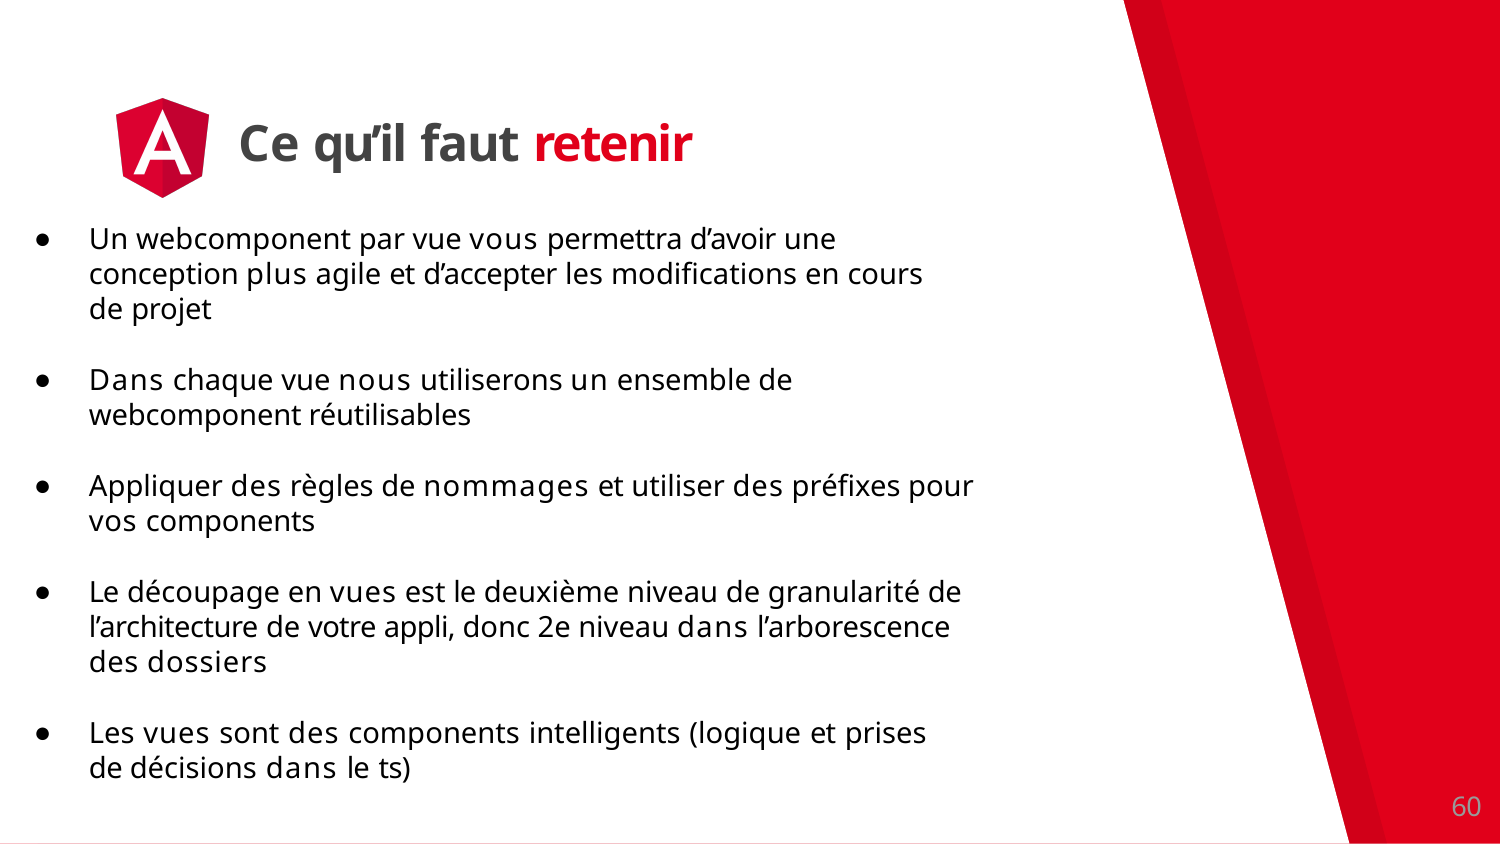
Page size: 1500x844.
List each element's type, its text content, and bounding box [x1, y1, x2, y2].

title Ce qu’il faut retenir [55, 27, 1120, 253]
text_box Un webcomponent par vue vous permettra d’avoir une conception plus agile et d’accepter les modiﬁcations en cours de projet Dans chaque vue nous utiliserons un ensemble de webcomponent réutilisables Appliquer des règles de nommages et utiliser des préﬁxes pour vos components Le découpage en vues est le deuxième niveau de granularité de l’architecture de votre appli, donc 2e niveau dans l’arborescence des dossiers Les vues sont des components intelligents (logique et prises de décisions dans le ts) [31, 218, 997, 785]
picture [100, 83, 226, 208]
slide_number 79 [1431, 794, 1488, 844]
